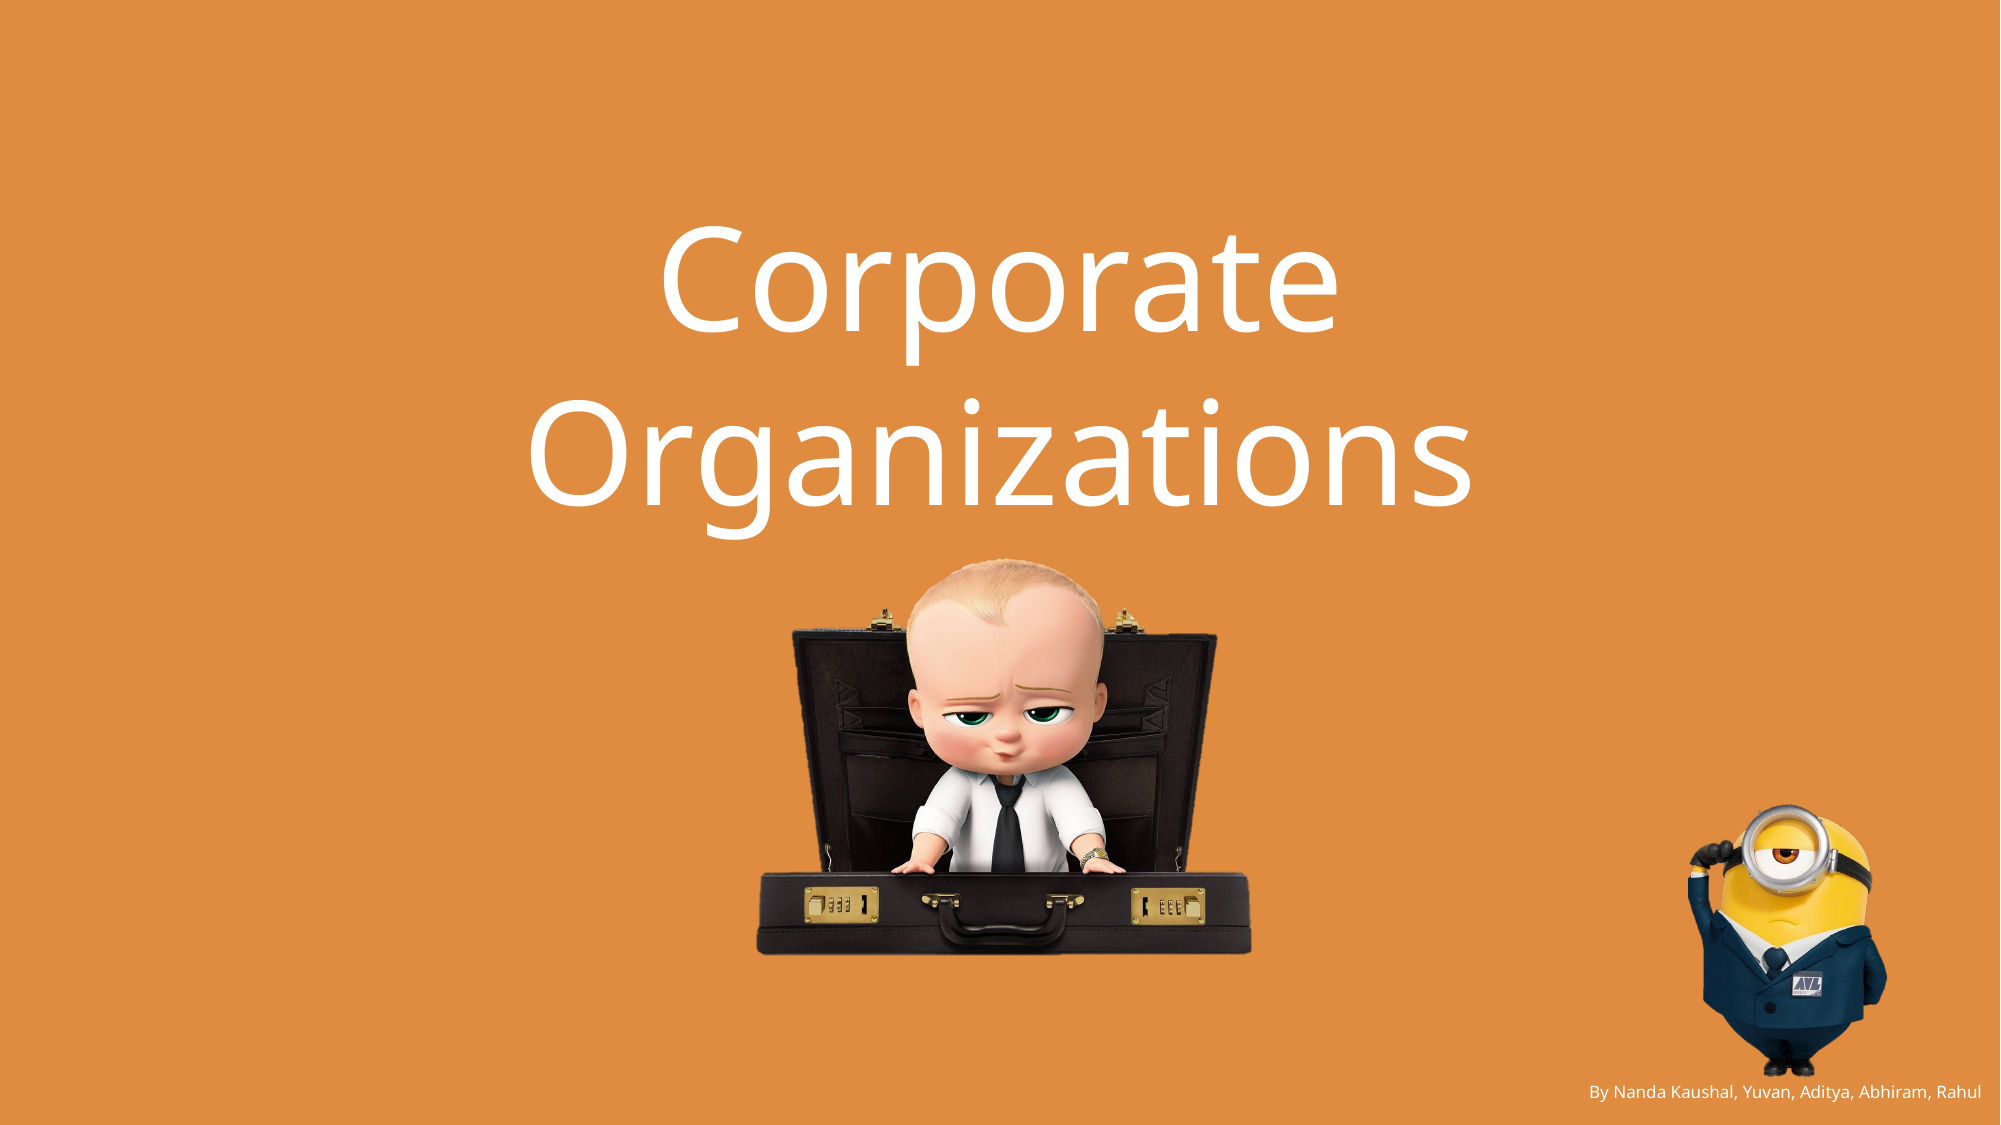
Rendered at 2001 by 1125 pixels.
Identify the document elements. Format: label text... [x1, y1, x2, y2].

picture [610, 547, 1389, 986]
list Corporate Organizations [264, 198, 1736, 549]
list By Nanda Kaushal, Yuvan, Aditya, Abhiram, Rahul [1571, 1076, 2000, 1122]
picture [1676, 766, 1895, 1087]
